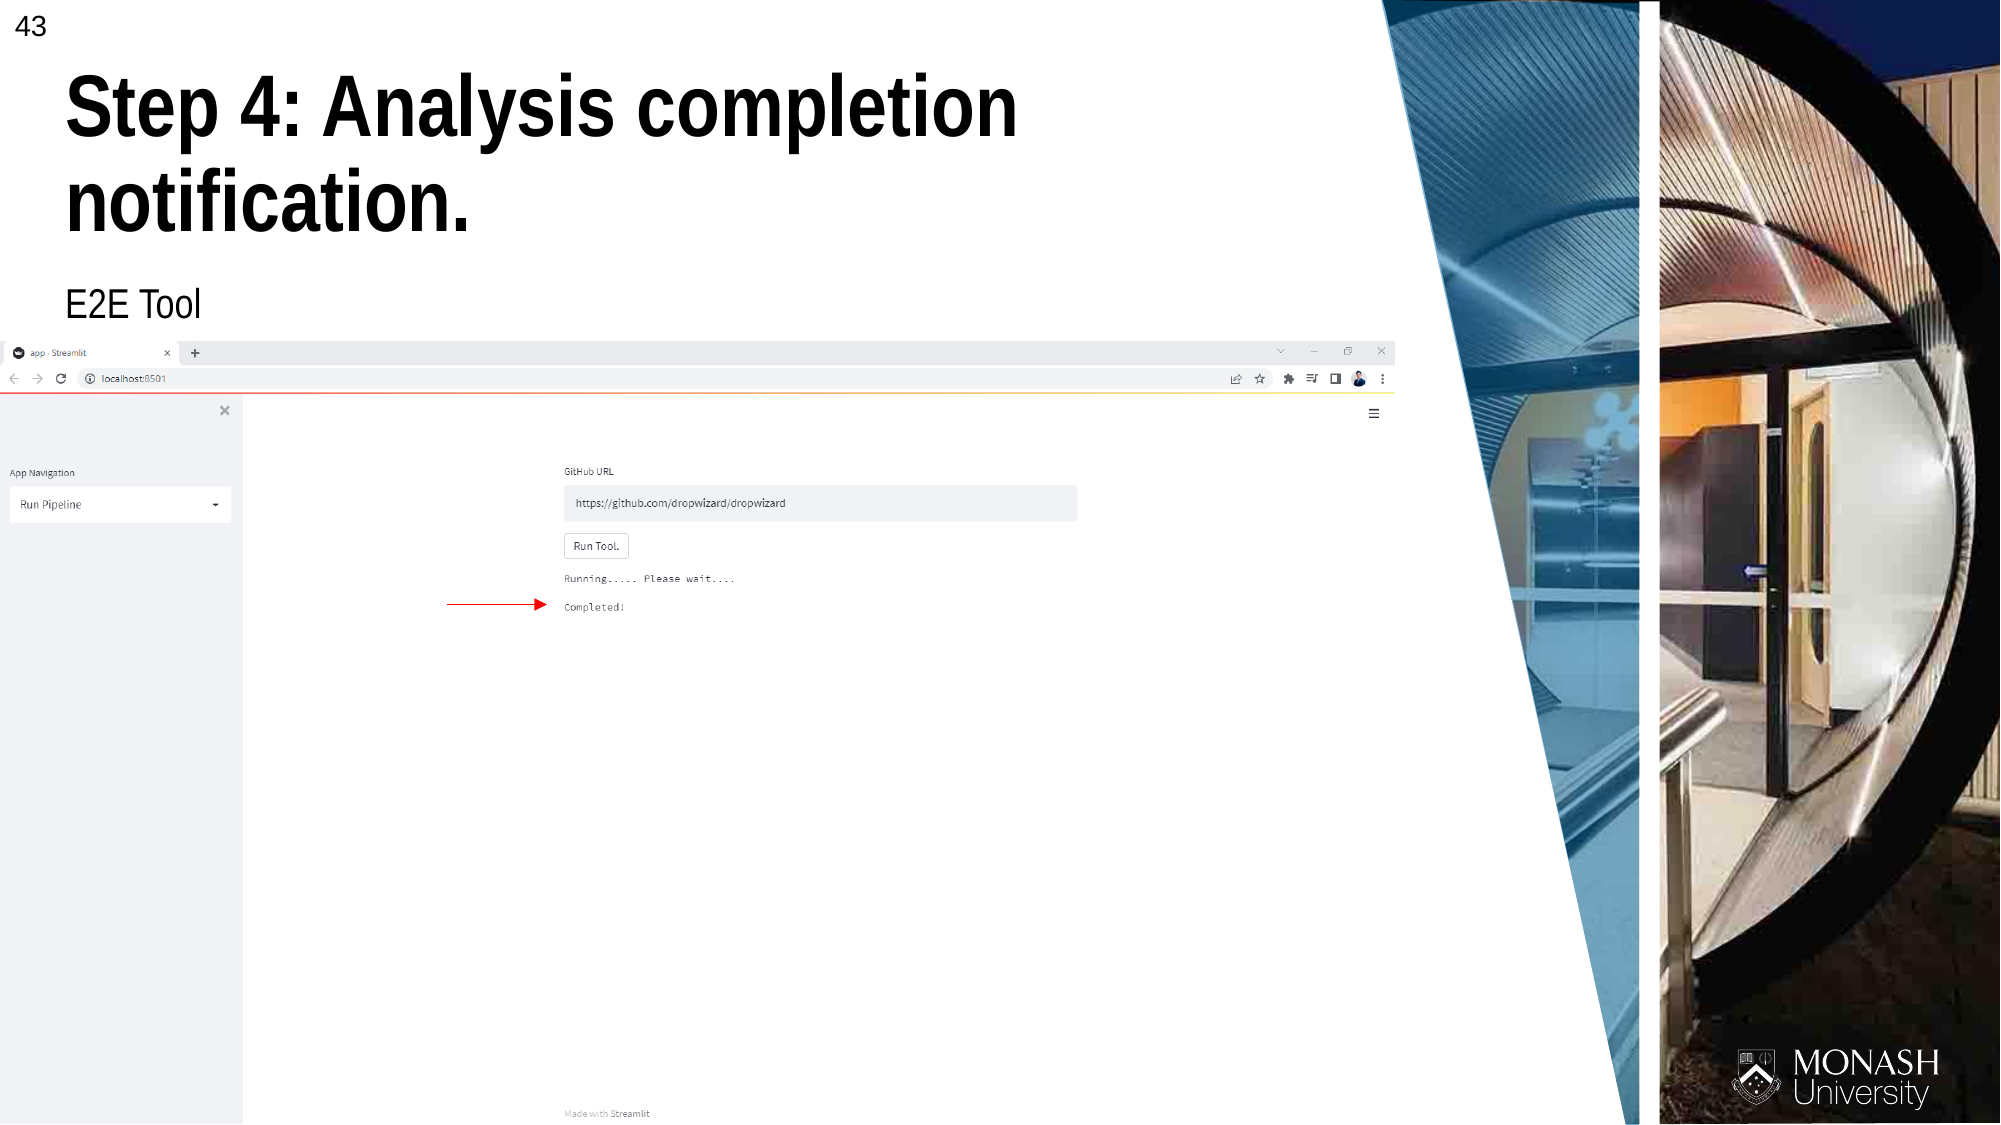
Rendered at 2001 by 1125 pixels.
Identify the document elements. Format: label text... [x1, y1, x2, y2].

text_box E2E Tool [50, 275, 1321, 339]
picture [0, 340, 1395, 1124]
text_box [1399, 478, 2000, 517]
picture [1383, 0, 2001, 1125]
text_box [1399, 402, 2000, 478]
picture [1494, 517, 1639, 1125]
list Step 4: Analysis completion notification. [50, 53, 1370, 175]
